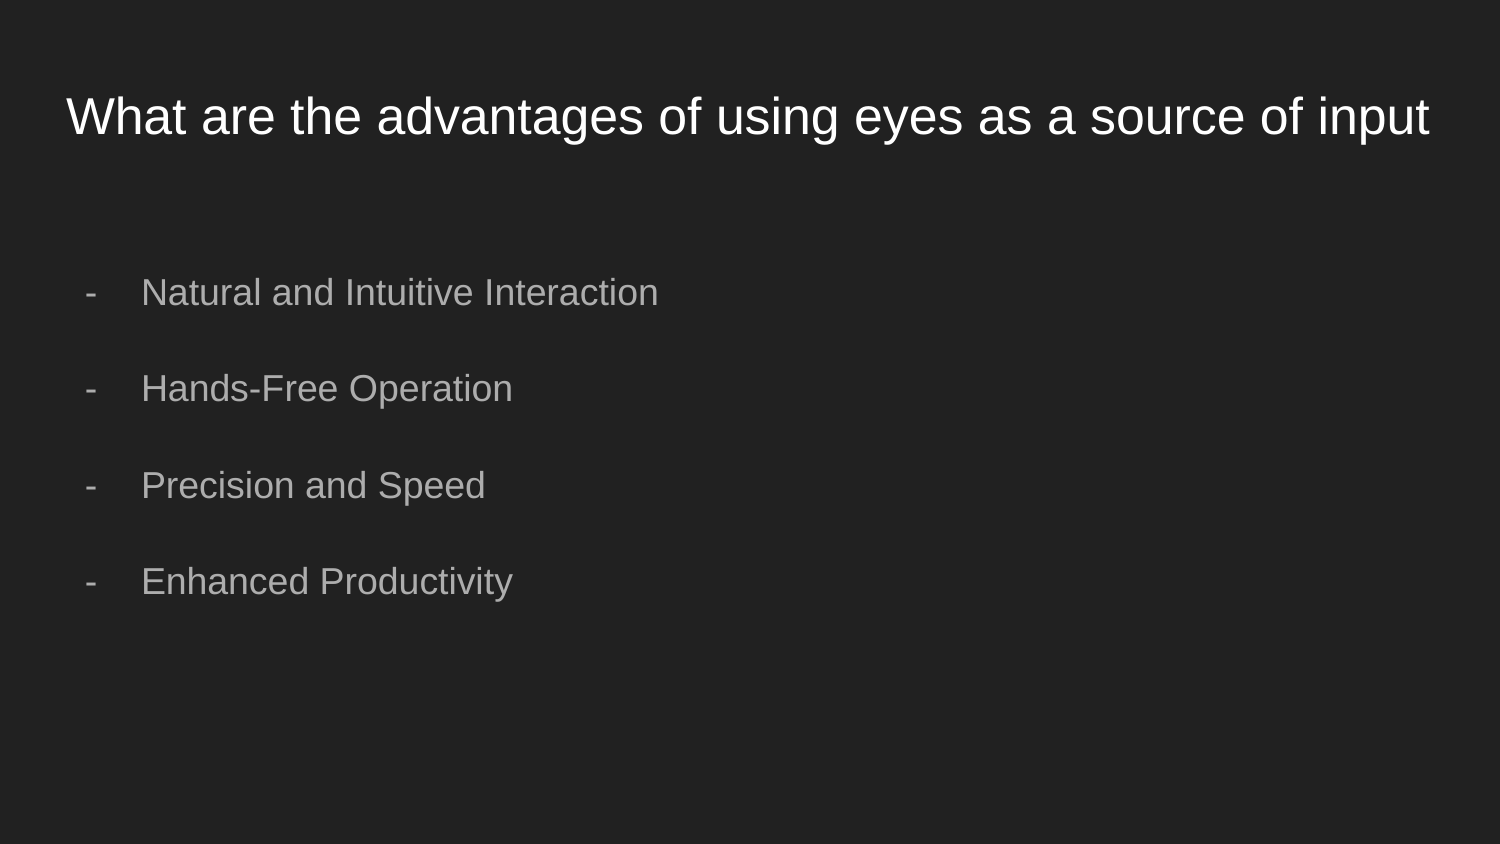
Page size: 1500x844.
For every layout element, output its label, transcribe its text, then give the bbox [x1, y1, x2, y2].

list Natural and Intuitive Interaction Hands-Free Operation Precision and Speed Enhanced Productivity [51, 249, 1449, 750]
title What are the advantages of using eyes as a source of input [51, 72, 1449, 167]
